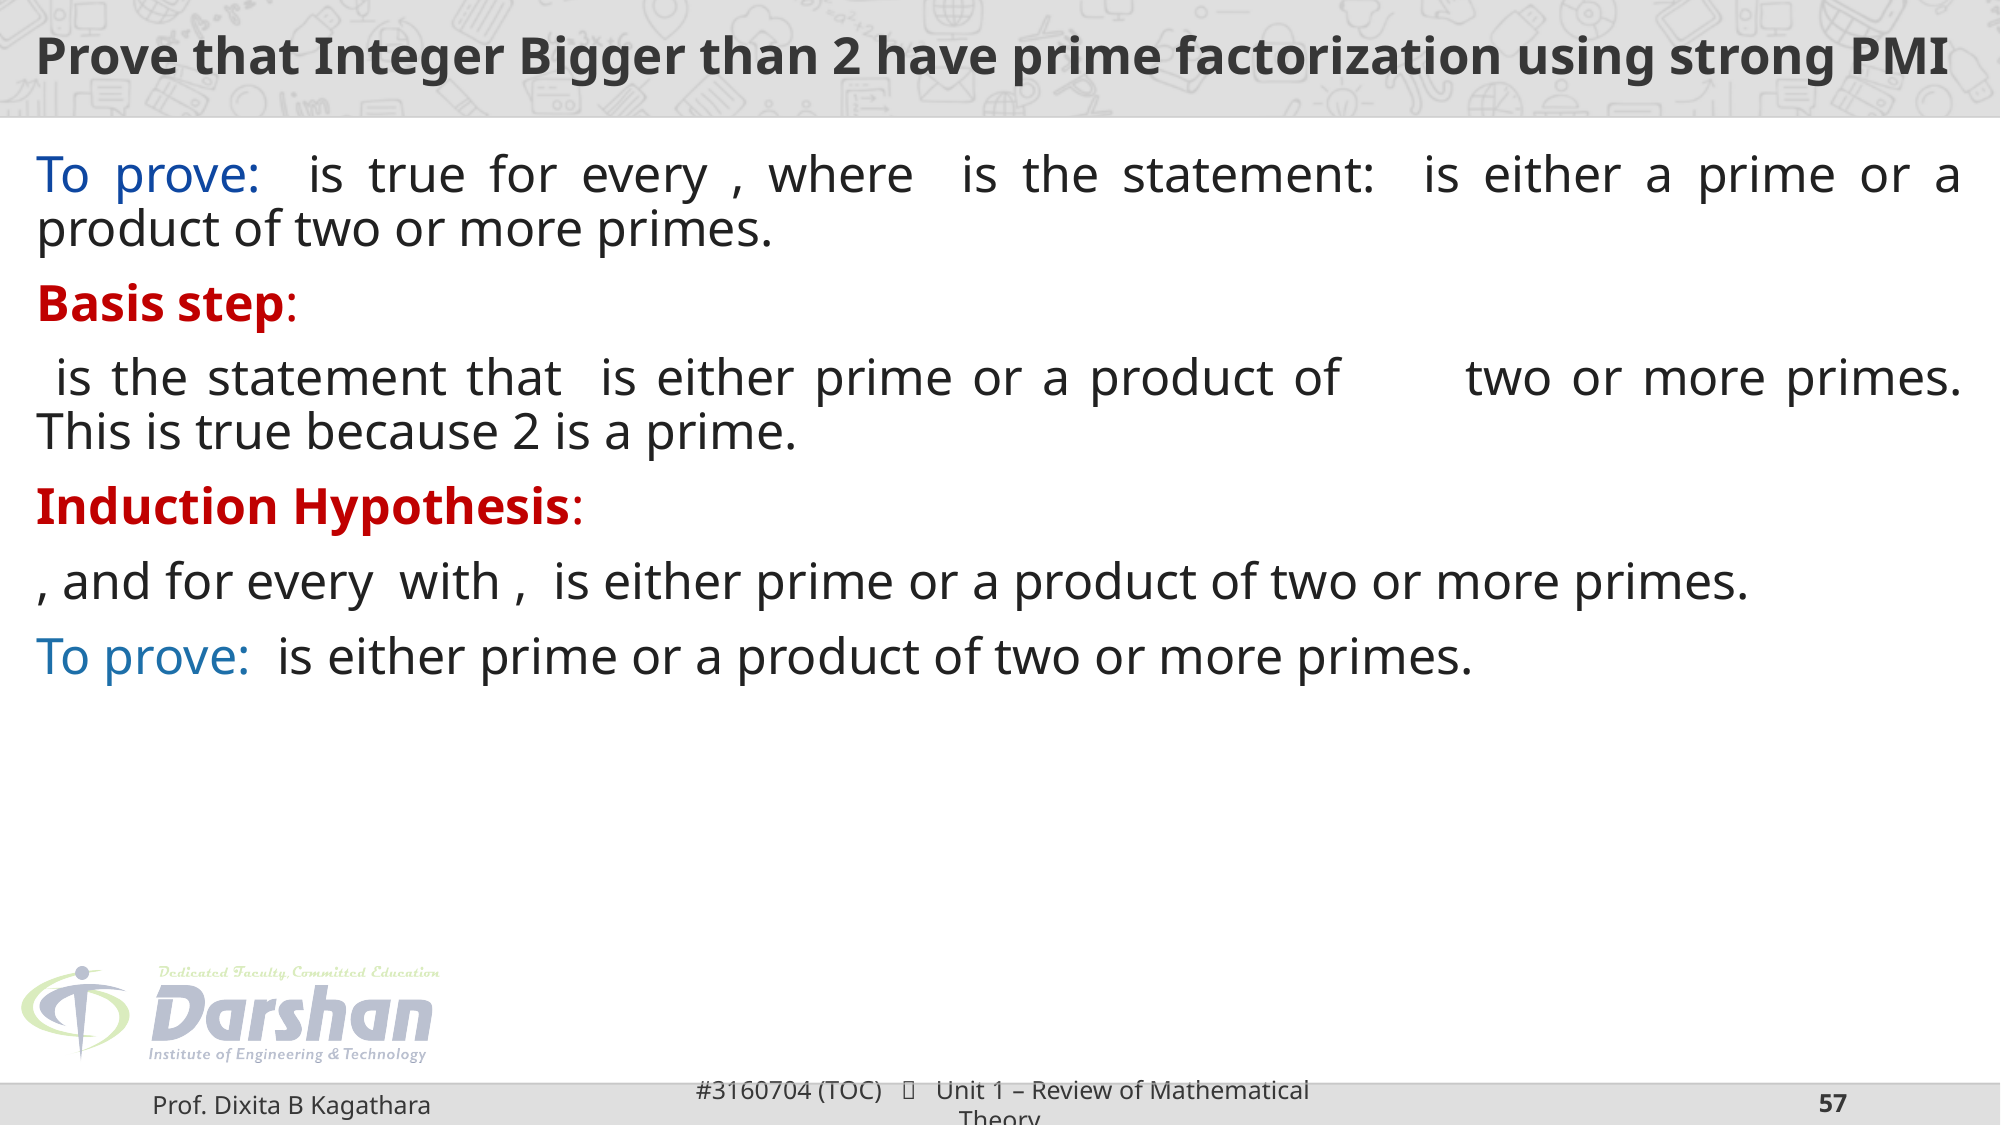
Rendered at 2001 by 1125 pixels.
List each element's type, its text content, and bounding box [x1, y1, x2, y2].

title Prove that Integer Bigger than 2 have prime factorization using strong PMI [0, 0, 2000, 117]
text_box Note: 5!=5*4! 6!=6*5! (K+1)!=(k+1)*k! [21, 966, 440, 1063]
